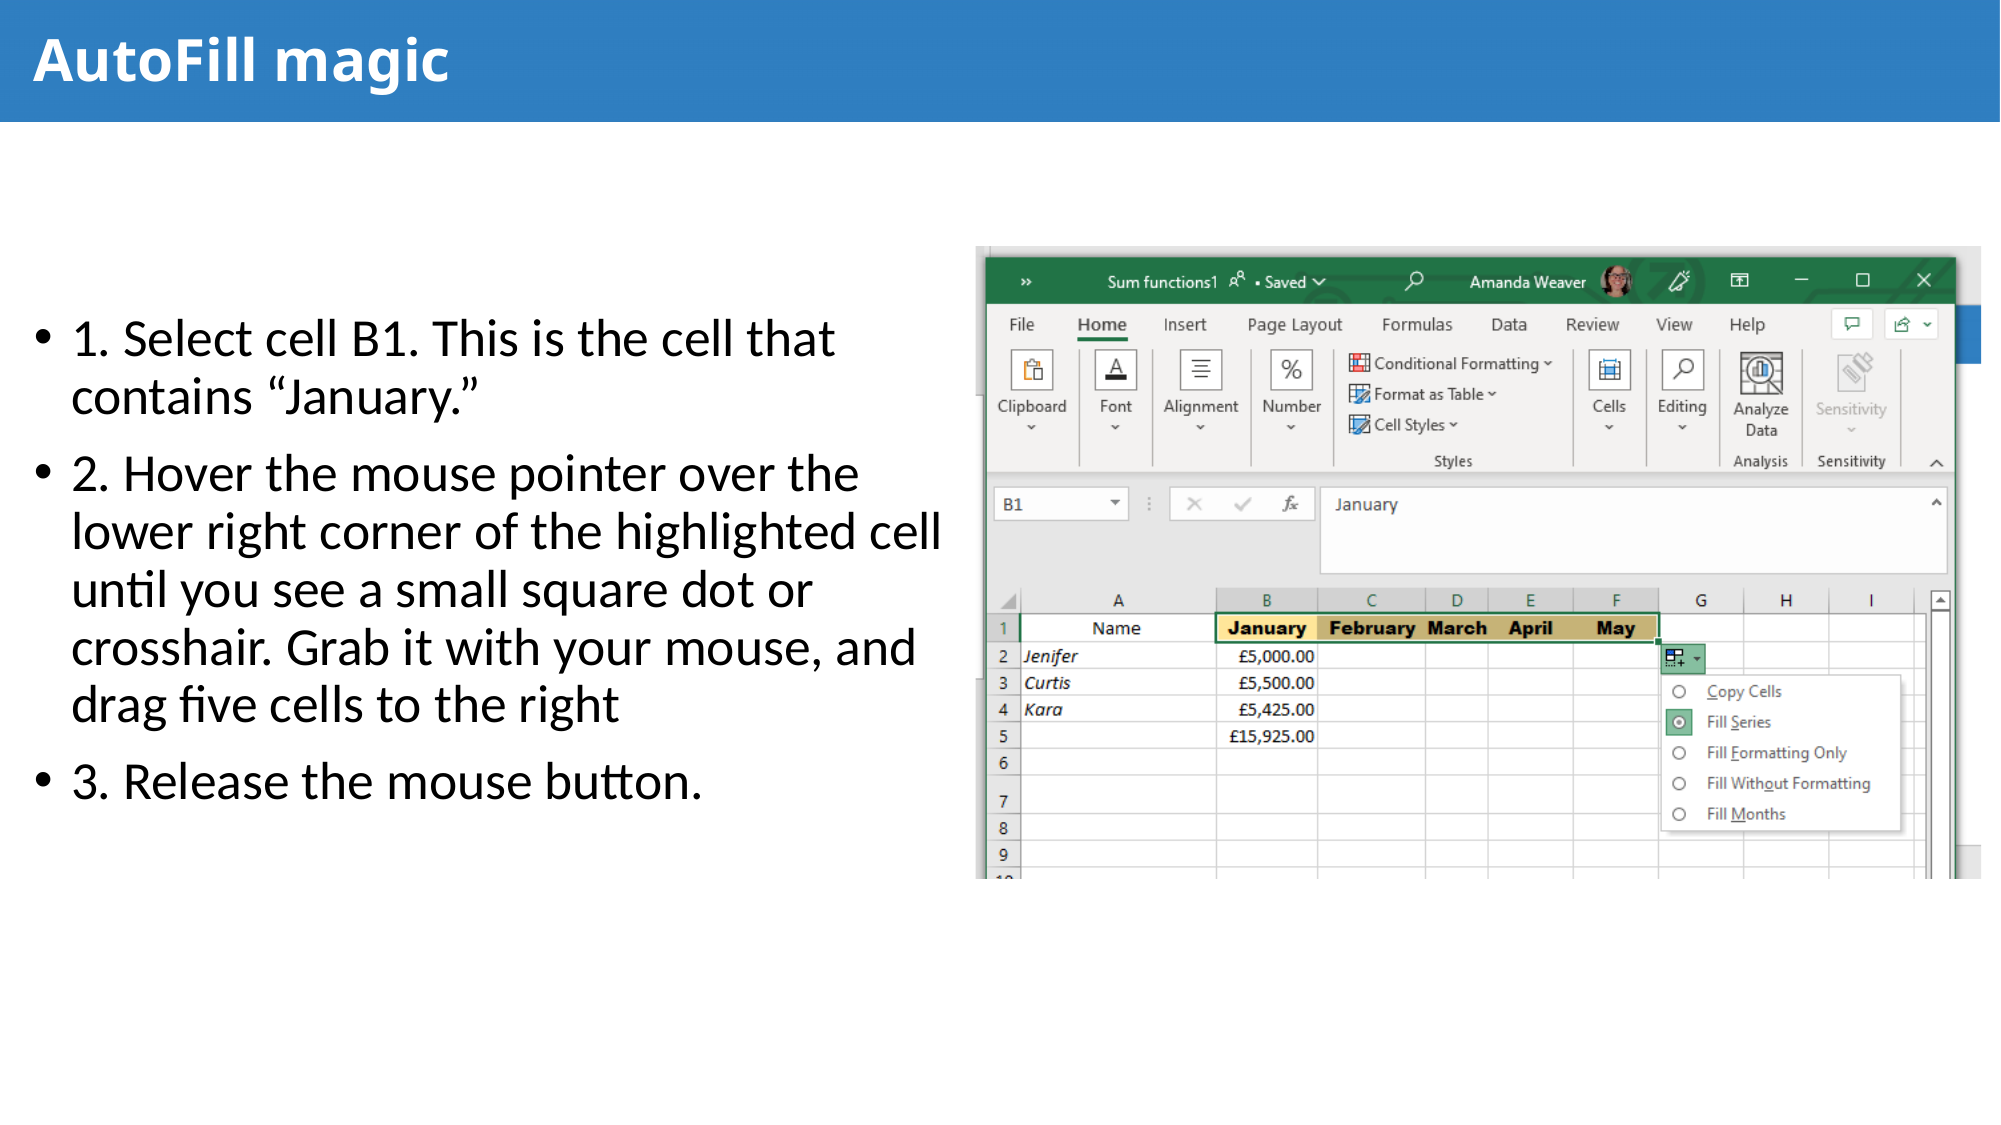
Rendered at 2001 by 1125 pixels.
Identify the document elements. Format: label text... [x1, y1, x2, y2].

picture [975, 246, 1982, 879]
list 1. Select cell B1. This is the cell that contains “January.” 2. Hover the mouse pointer over the lower right corner of the highlighted cell until you see a small square dot or crosshair. Grab it with your mouse, and drag five cells to the right 3. Release the mouse button. [18, 303, 975, 822]
title AutoFill magic [18, 21, 1744, 105]
picture [0, 0, 2000, 122]
